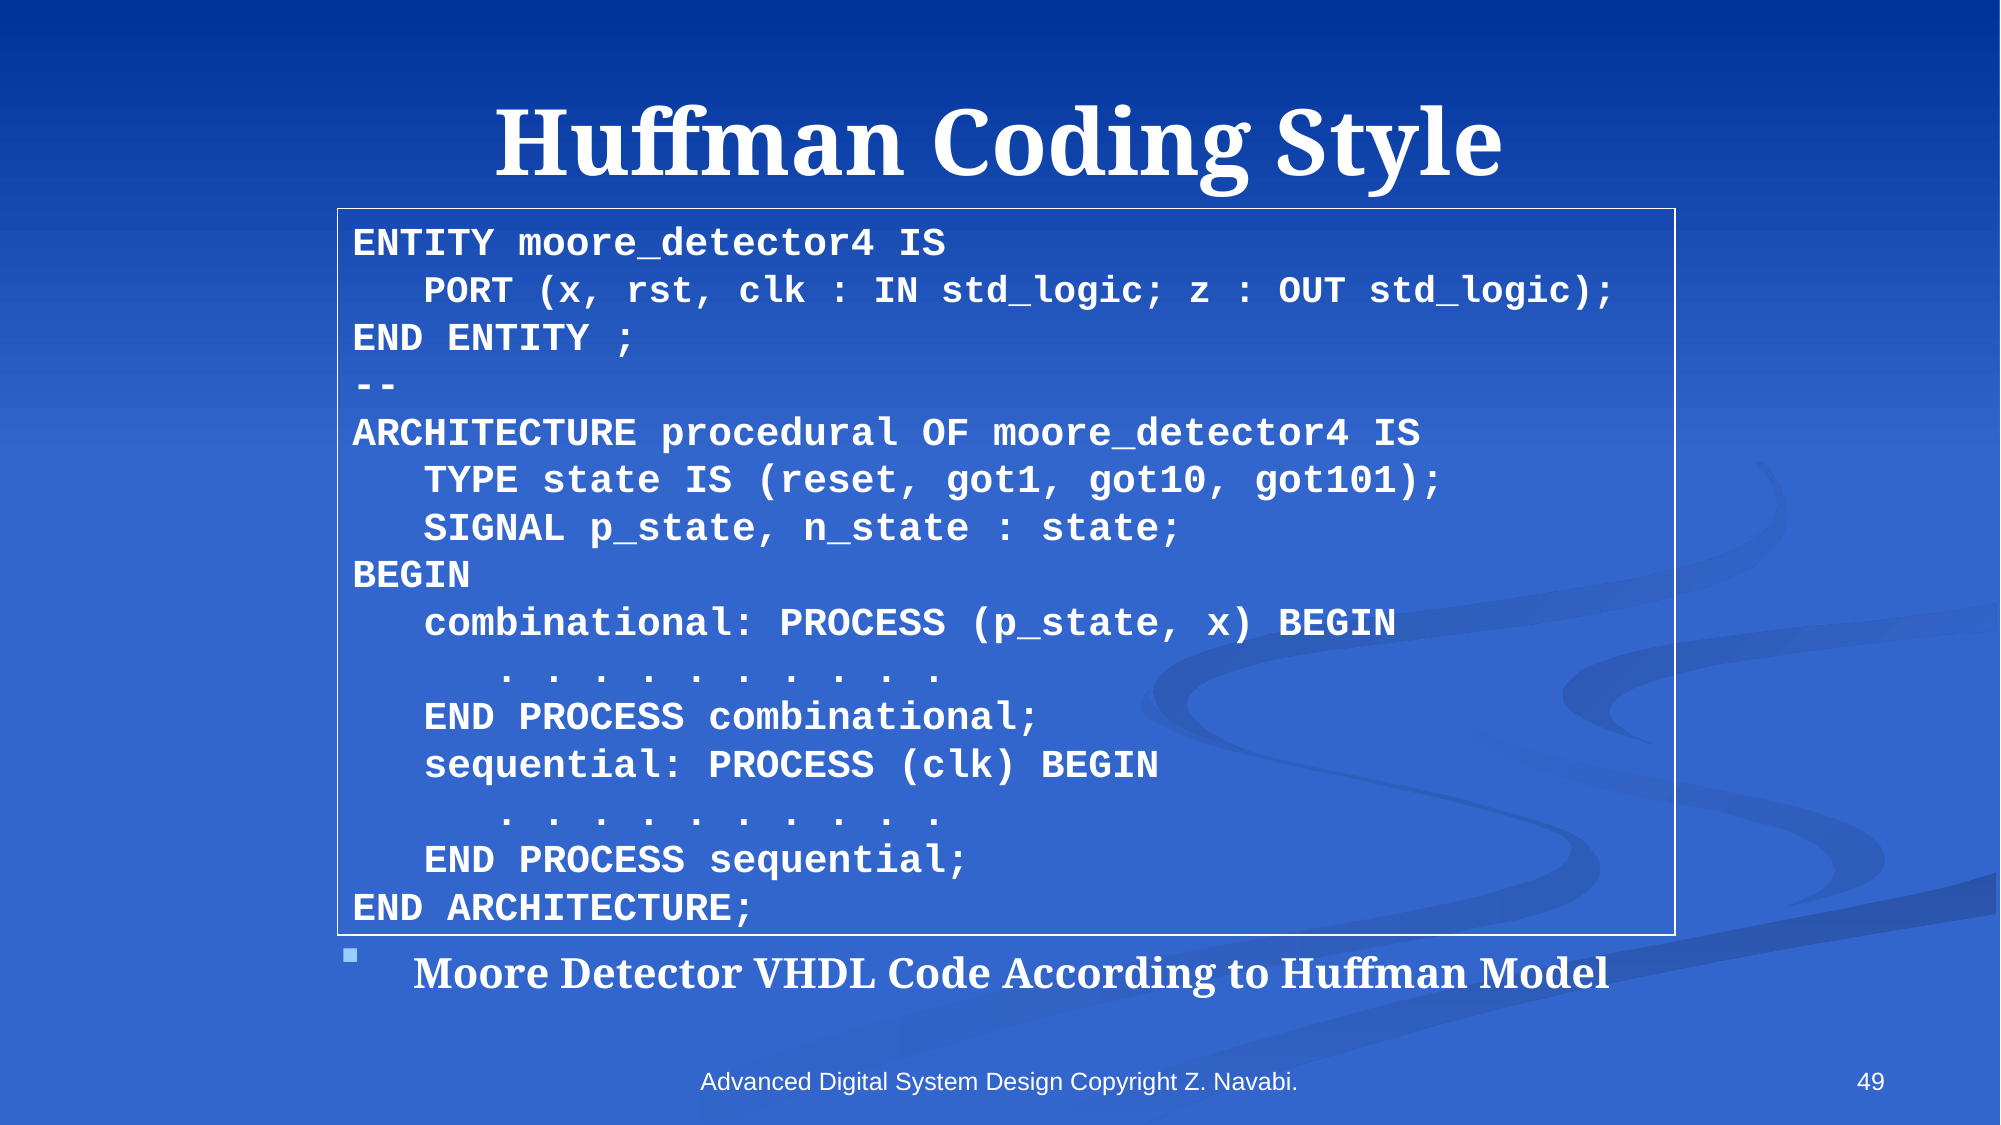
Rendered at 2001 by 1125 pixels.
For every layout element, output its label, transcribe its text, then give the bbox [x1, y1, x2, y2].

text_box Moore Detector VHDL Code According to Huffman Model [324, 937, 1675, 1013]
title Huffman Coding Style [287, 44, 1713, 233]
slide_number 49 [1433, 1024, 1901, 1104]
footer Advanced Digital System Design Copyright Z. Navabi. [683, 1024, 1317, 1104]
text_box ENTITY moore_detector4 IS PORT (x, rst, clk : IN std_logic; z : OUT std_logic); END ENTITY ; -- ARCHITECTURE procedural OF moore_detector4 IS TYPE state IS (reset, got1, got10, got101); SIGNAL p_state, n_state : state; BEGIN combinational: PROCESS (p_state, x) BEGIN . . . . . . . . . . END PROCESS combinational; sequential: PROCESS (clk) BEGIN . . . . . . . . . . END PROCESS sequential; END ARCHITECTURE; [337, 233, 1675, 936]
